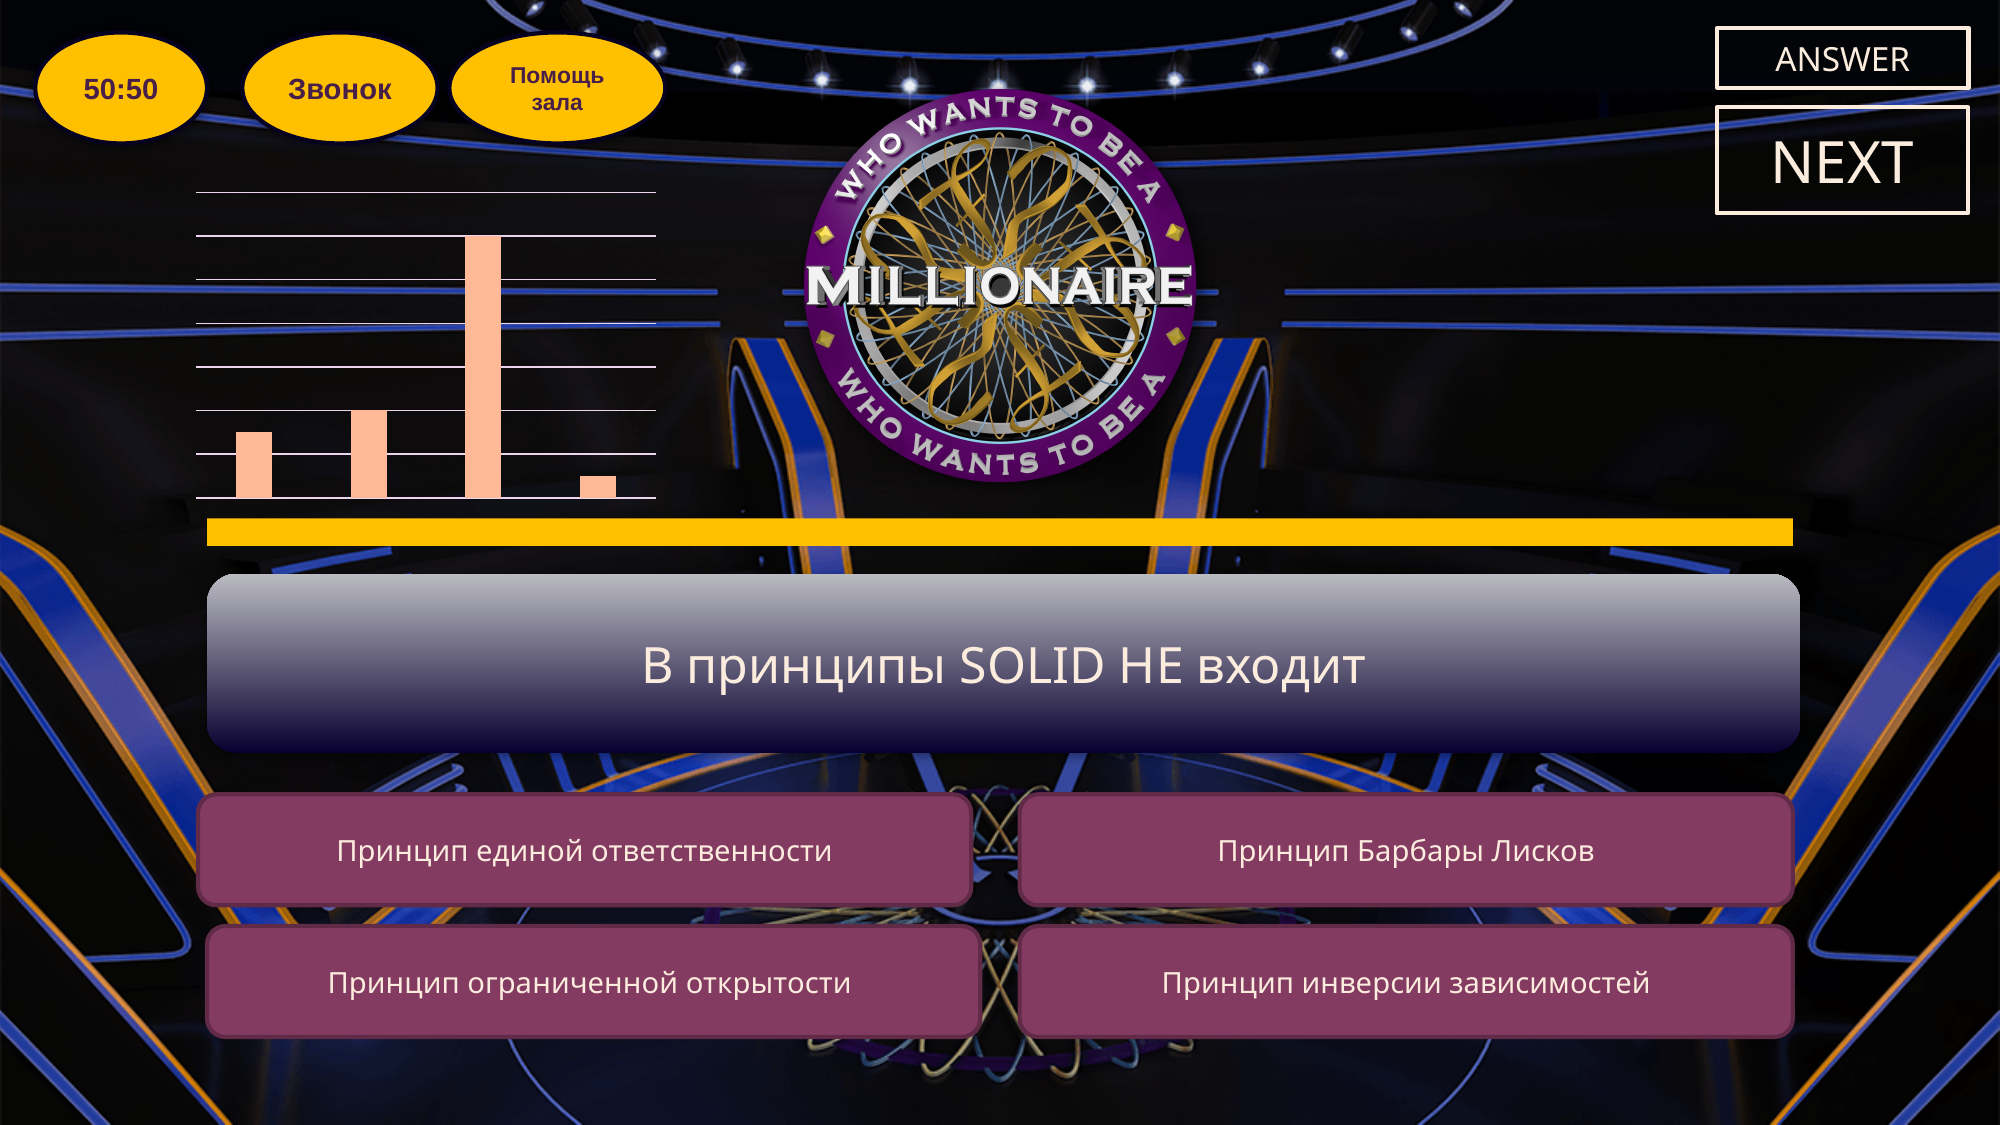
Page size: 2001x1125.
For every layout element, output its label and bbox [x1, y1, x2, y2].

chart [186, 185, 666, 505]
picture [0, 0, 2000, 1125]
